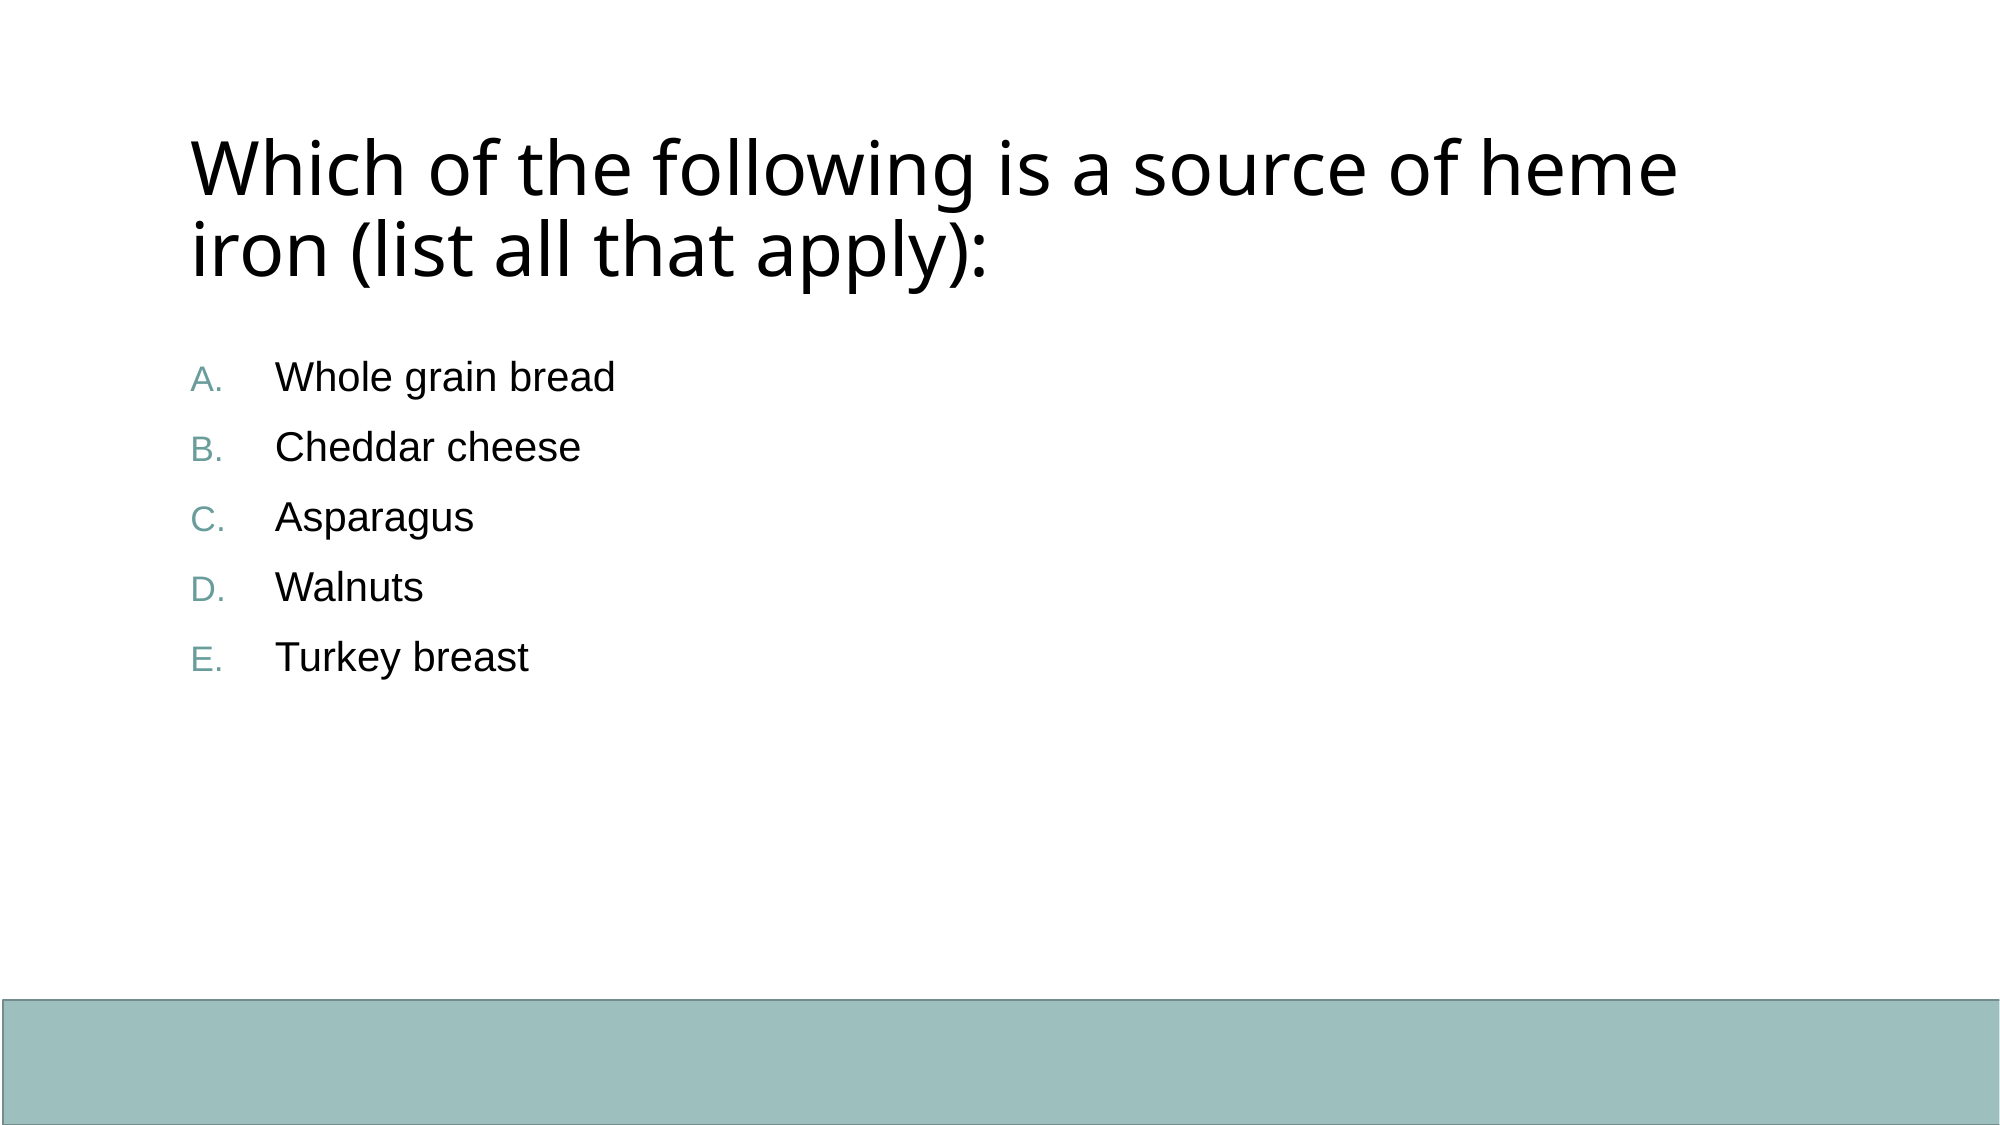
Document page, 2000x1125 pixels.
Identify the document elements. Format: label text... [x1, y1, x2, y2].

title Which of the following is a source of heme iron (list all that apply): [175, 79, 1825, 344]
list Whole grain bread Cheddar cheese Asparagus Walnuts Turkey breast [175, 348, 1825, 999]
text_box [2, 999, 2000, 1125]
